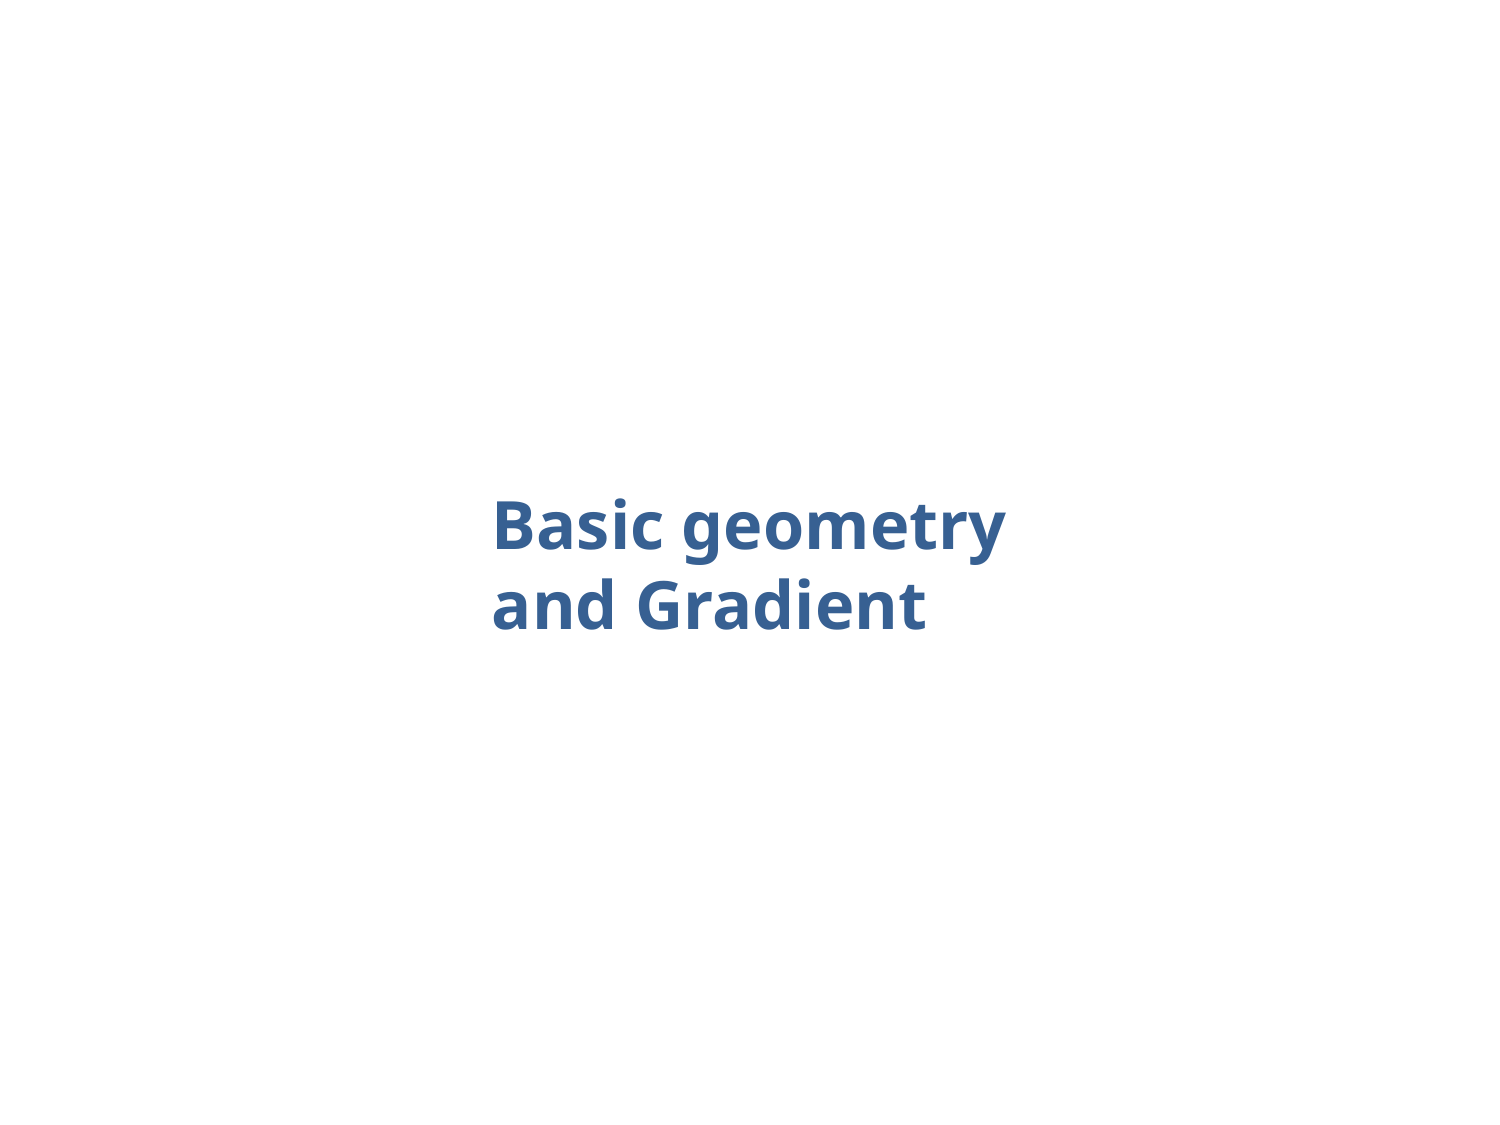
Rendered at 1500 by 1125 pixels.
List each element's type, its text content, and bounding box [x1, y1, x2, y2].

title Basic geometry and Gradient [476, 444, 1024, 681]
